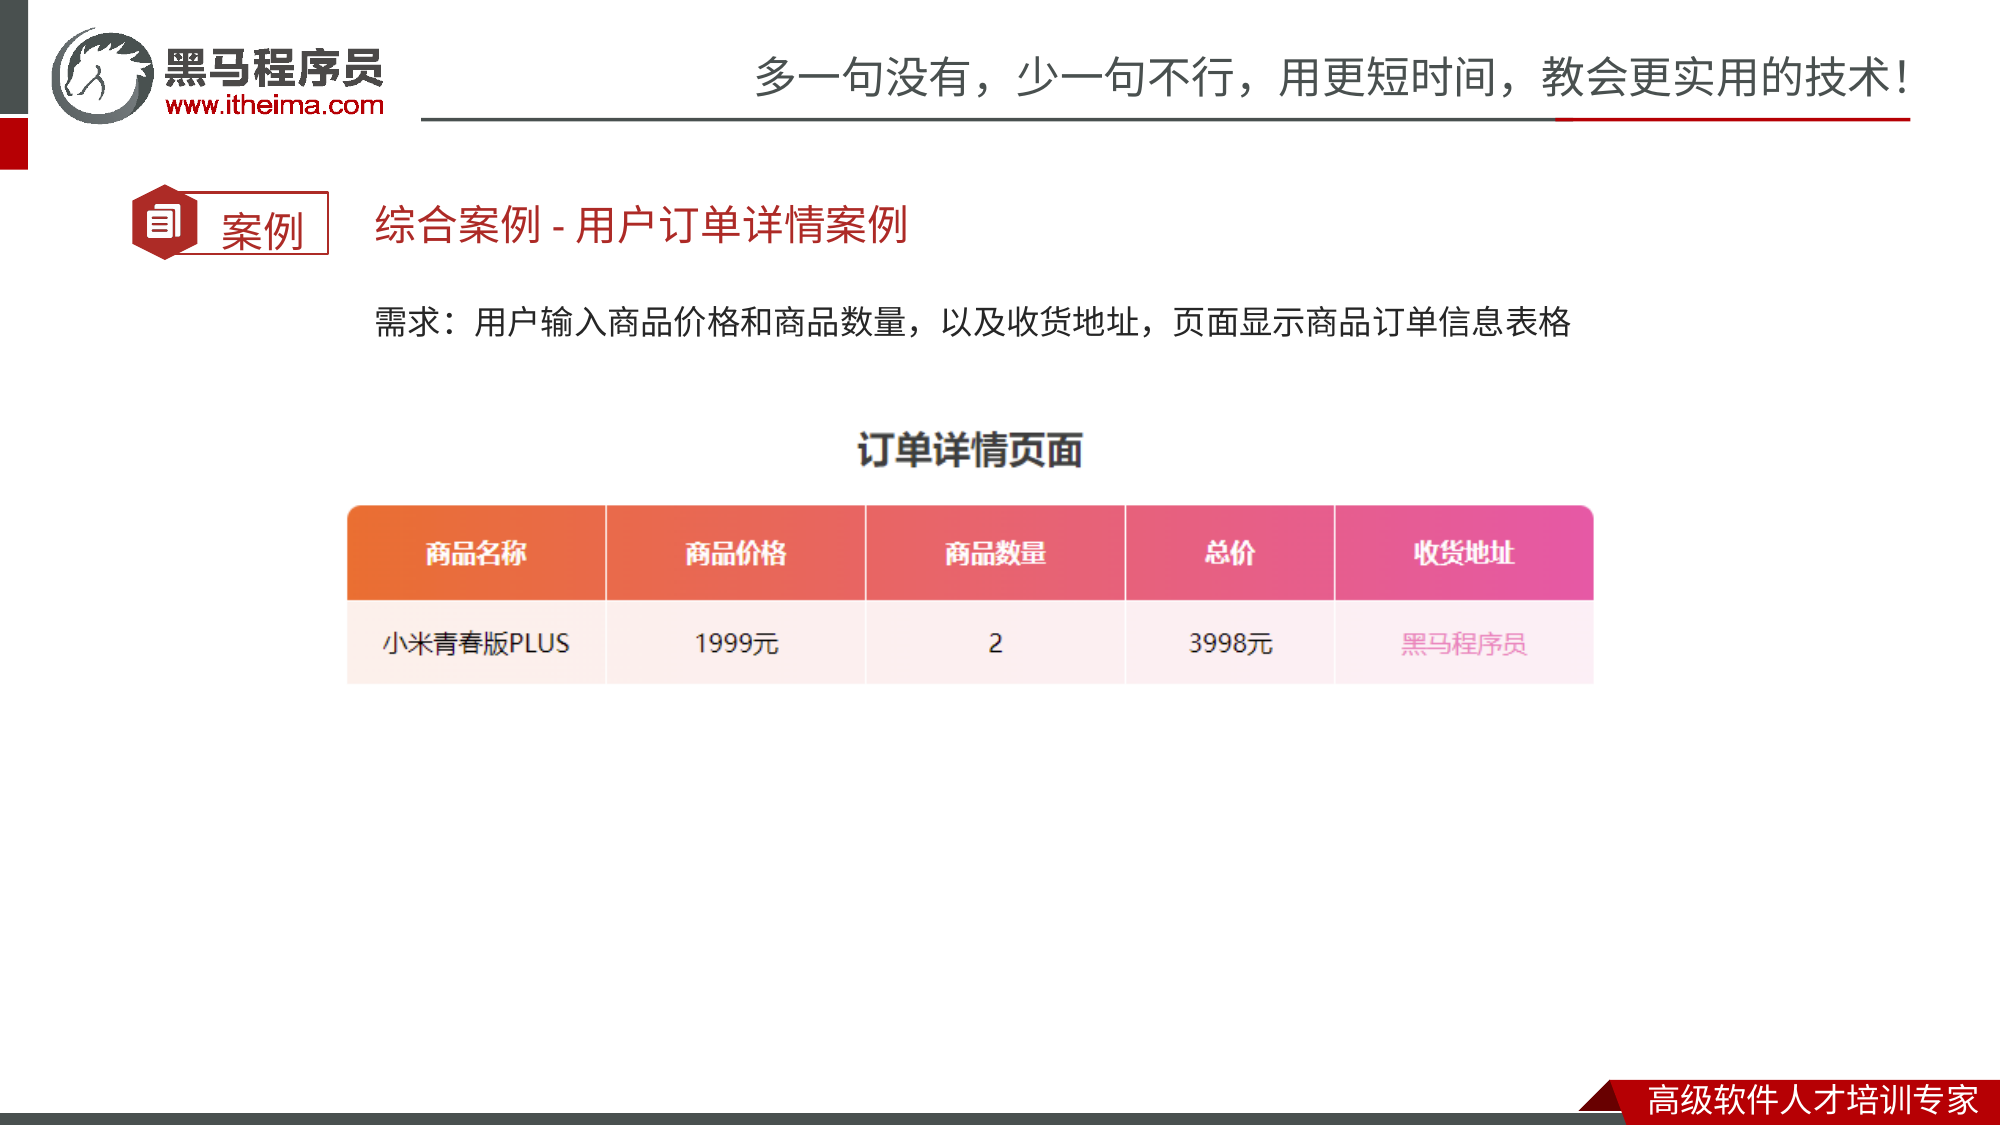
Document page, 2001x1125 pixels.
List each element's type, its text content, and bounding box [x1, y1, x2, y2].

picture [147, 204, 181, 238]
picture [50, 26, 384, 125]
picture [198, 395, 1735, 730]
list 综合案例-用户订单详情案例 [360, 181, 1872, 266]
list 需求：用户输入商品价格和商品数量，以及收货地址，页面显示商品订单信息表格 [360, 273, 1872, 1020]
